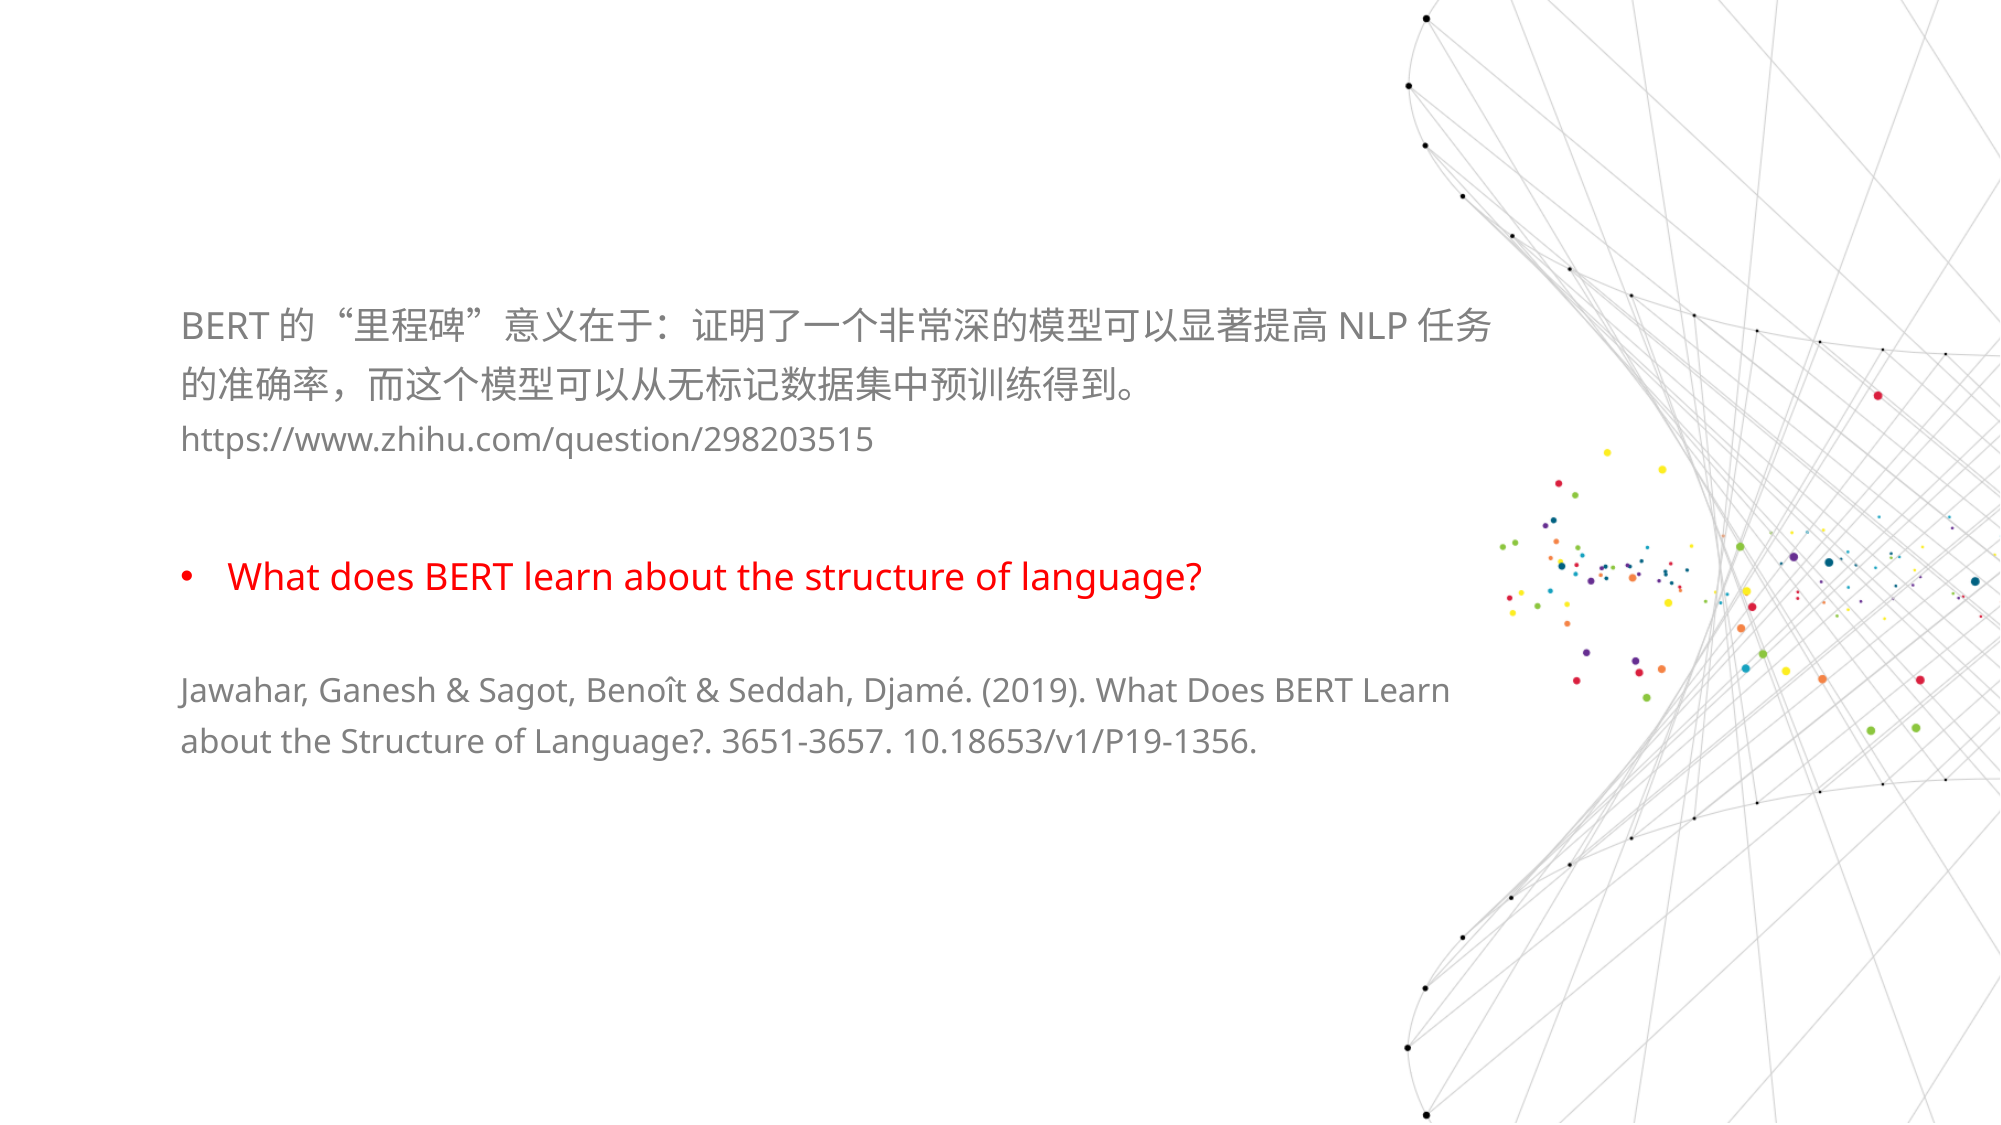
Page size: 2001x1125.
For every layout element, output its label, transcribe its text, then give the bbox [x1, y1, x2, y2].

text_box BERT的“里程碑”意义在于：证明了一个非常深的模型可以显著提高NLP任务的准确率，而这个模型可以从无标记数据集中预训练得到。 https://www.zhihu.com/question/298203515 [165, 236, 1524, 487]
picture [1314, 0, 2001, 1123]
text_box What does BERT learn about the structure of language? Jawahar, Ganesh & Sagot, Benoît & Seddah, Djamé. (2019). What Does BERT Learn about the Structure of Language?. 3651-3657. 10.18653/v1/P19-1356. [165, 487, 1524, 827]
